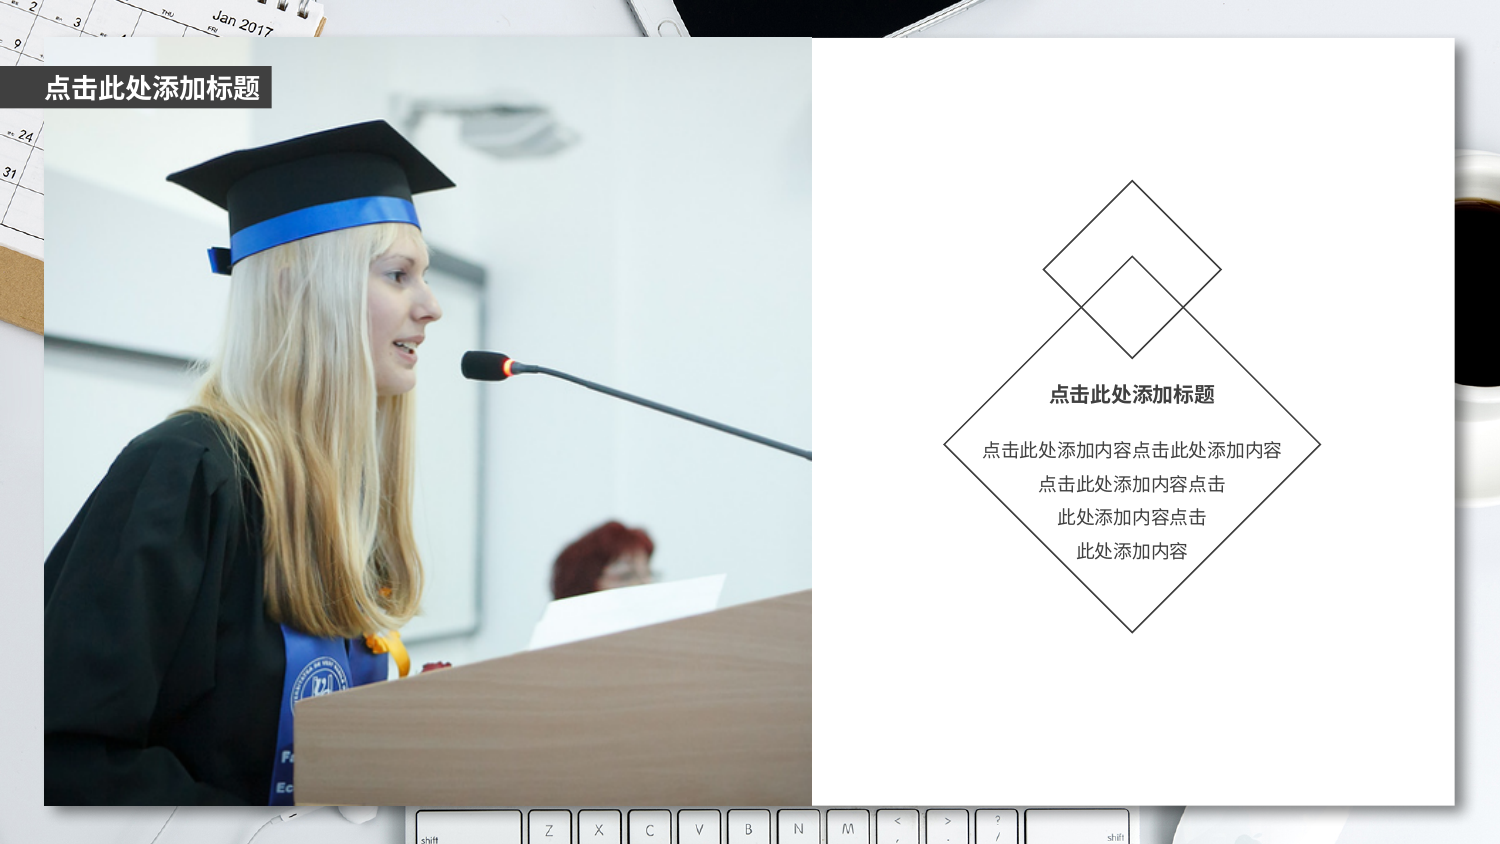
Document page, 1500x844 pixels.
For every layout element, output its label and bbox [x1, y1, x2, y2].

text_box [0, 66, 272, 109]
text_box [977, 206, 1287, 578]
picture [0, 0, 1500, 844]
